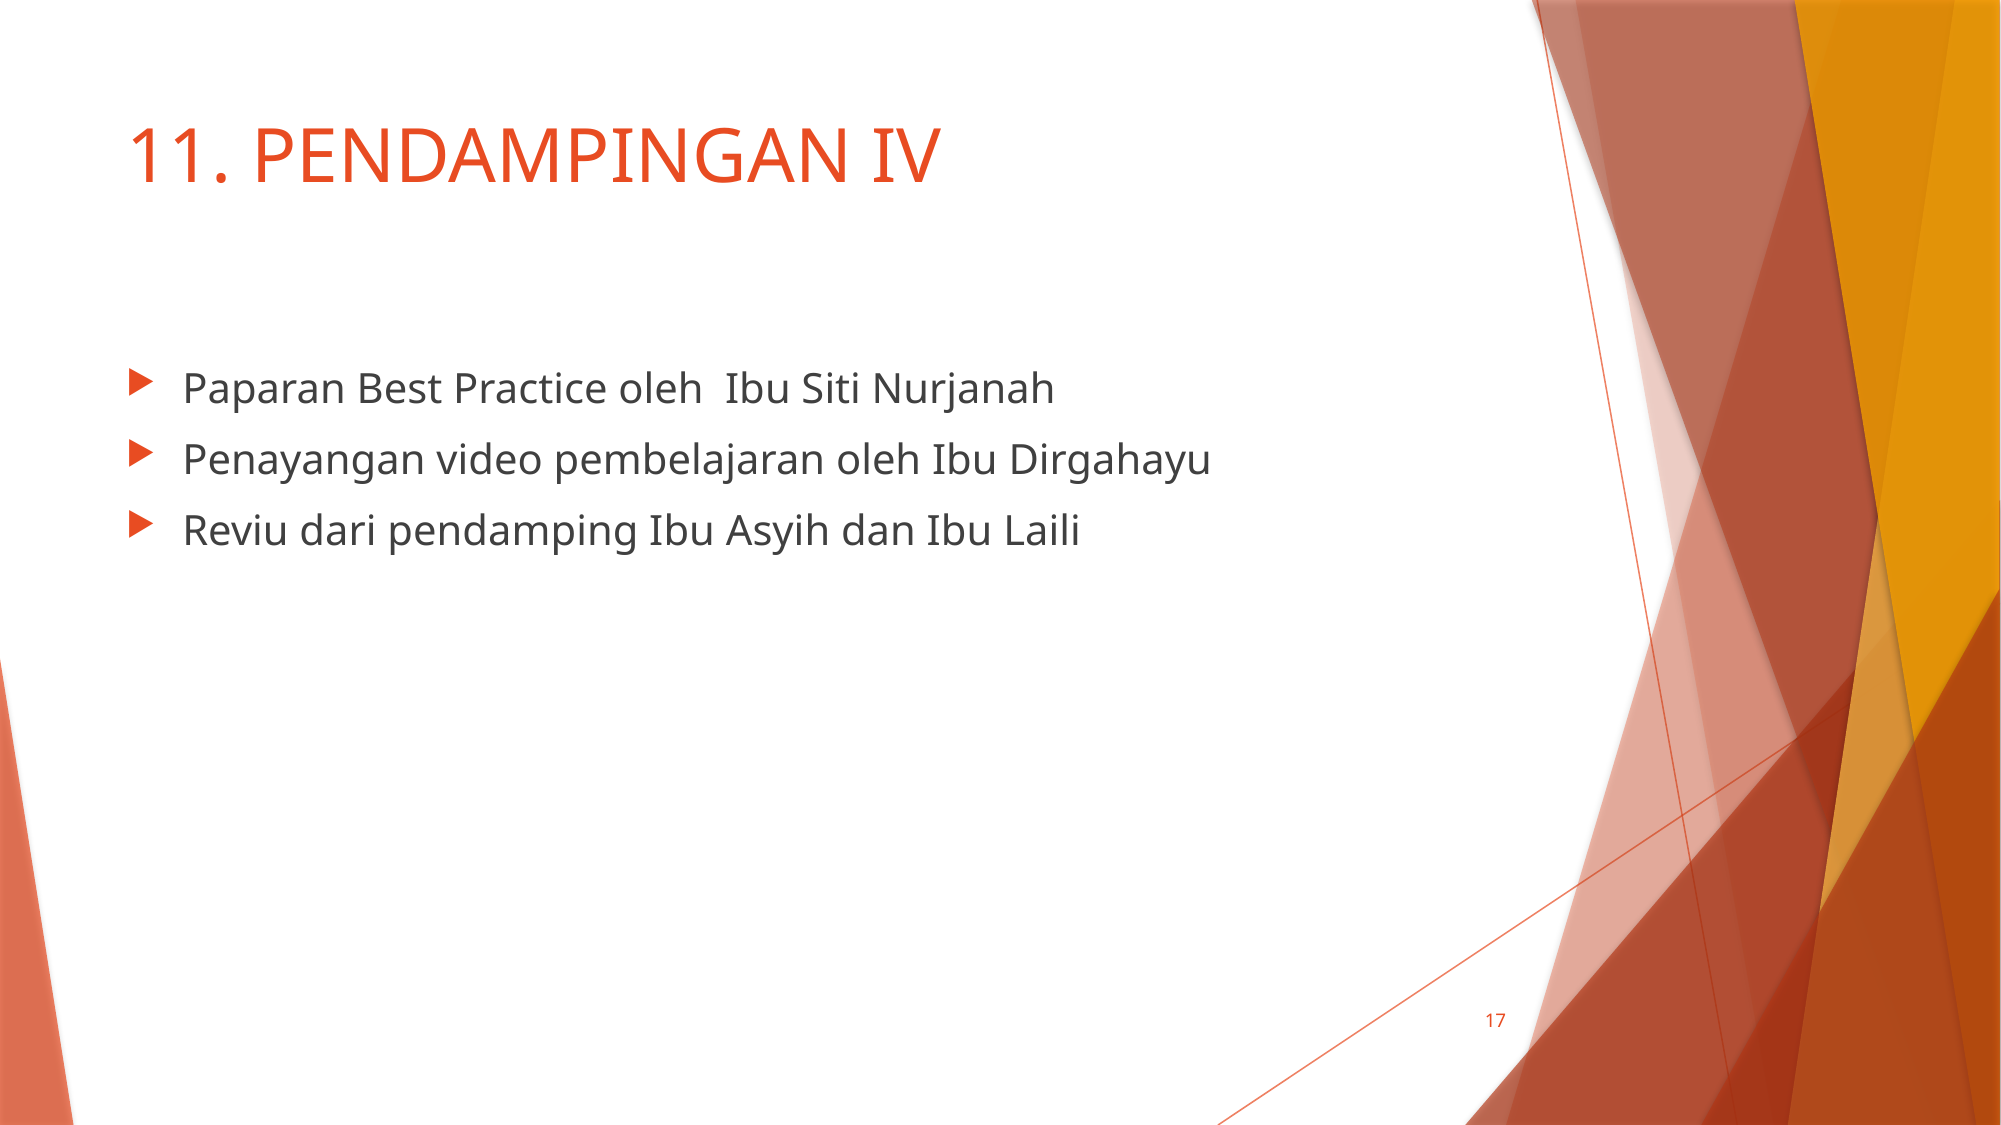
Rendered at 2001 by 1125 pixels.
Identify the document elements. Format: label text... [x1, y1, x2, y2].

title 11. PENDAMPINGAN IV [111, 99, 1522, 317]
slide_number 17 [1409, 991, 1522, 1051]
list Paparan Best Practice oleh Ibu Siti Nurjanah Penayangan video pembelajaran oleh Ibu Dirgahayu Reviu dari pendamping Ibu Asyih dan Ibu Laili [111, 354, 1522, 992]
